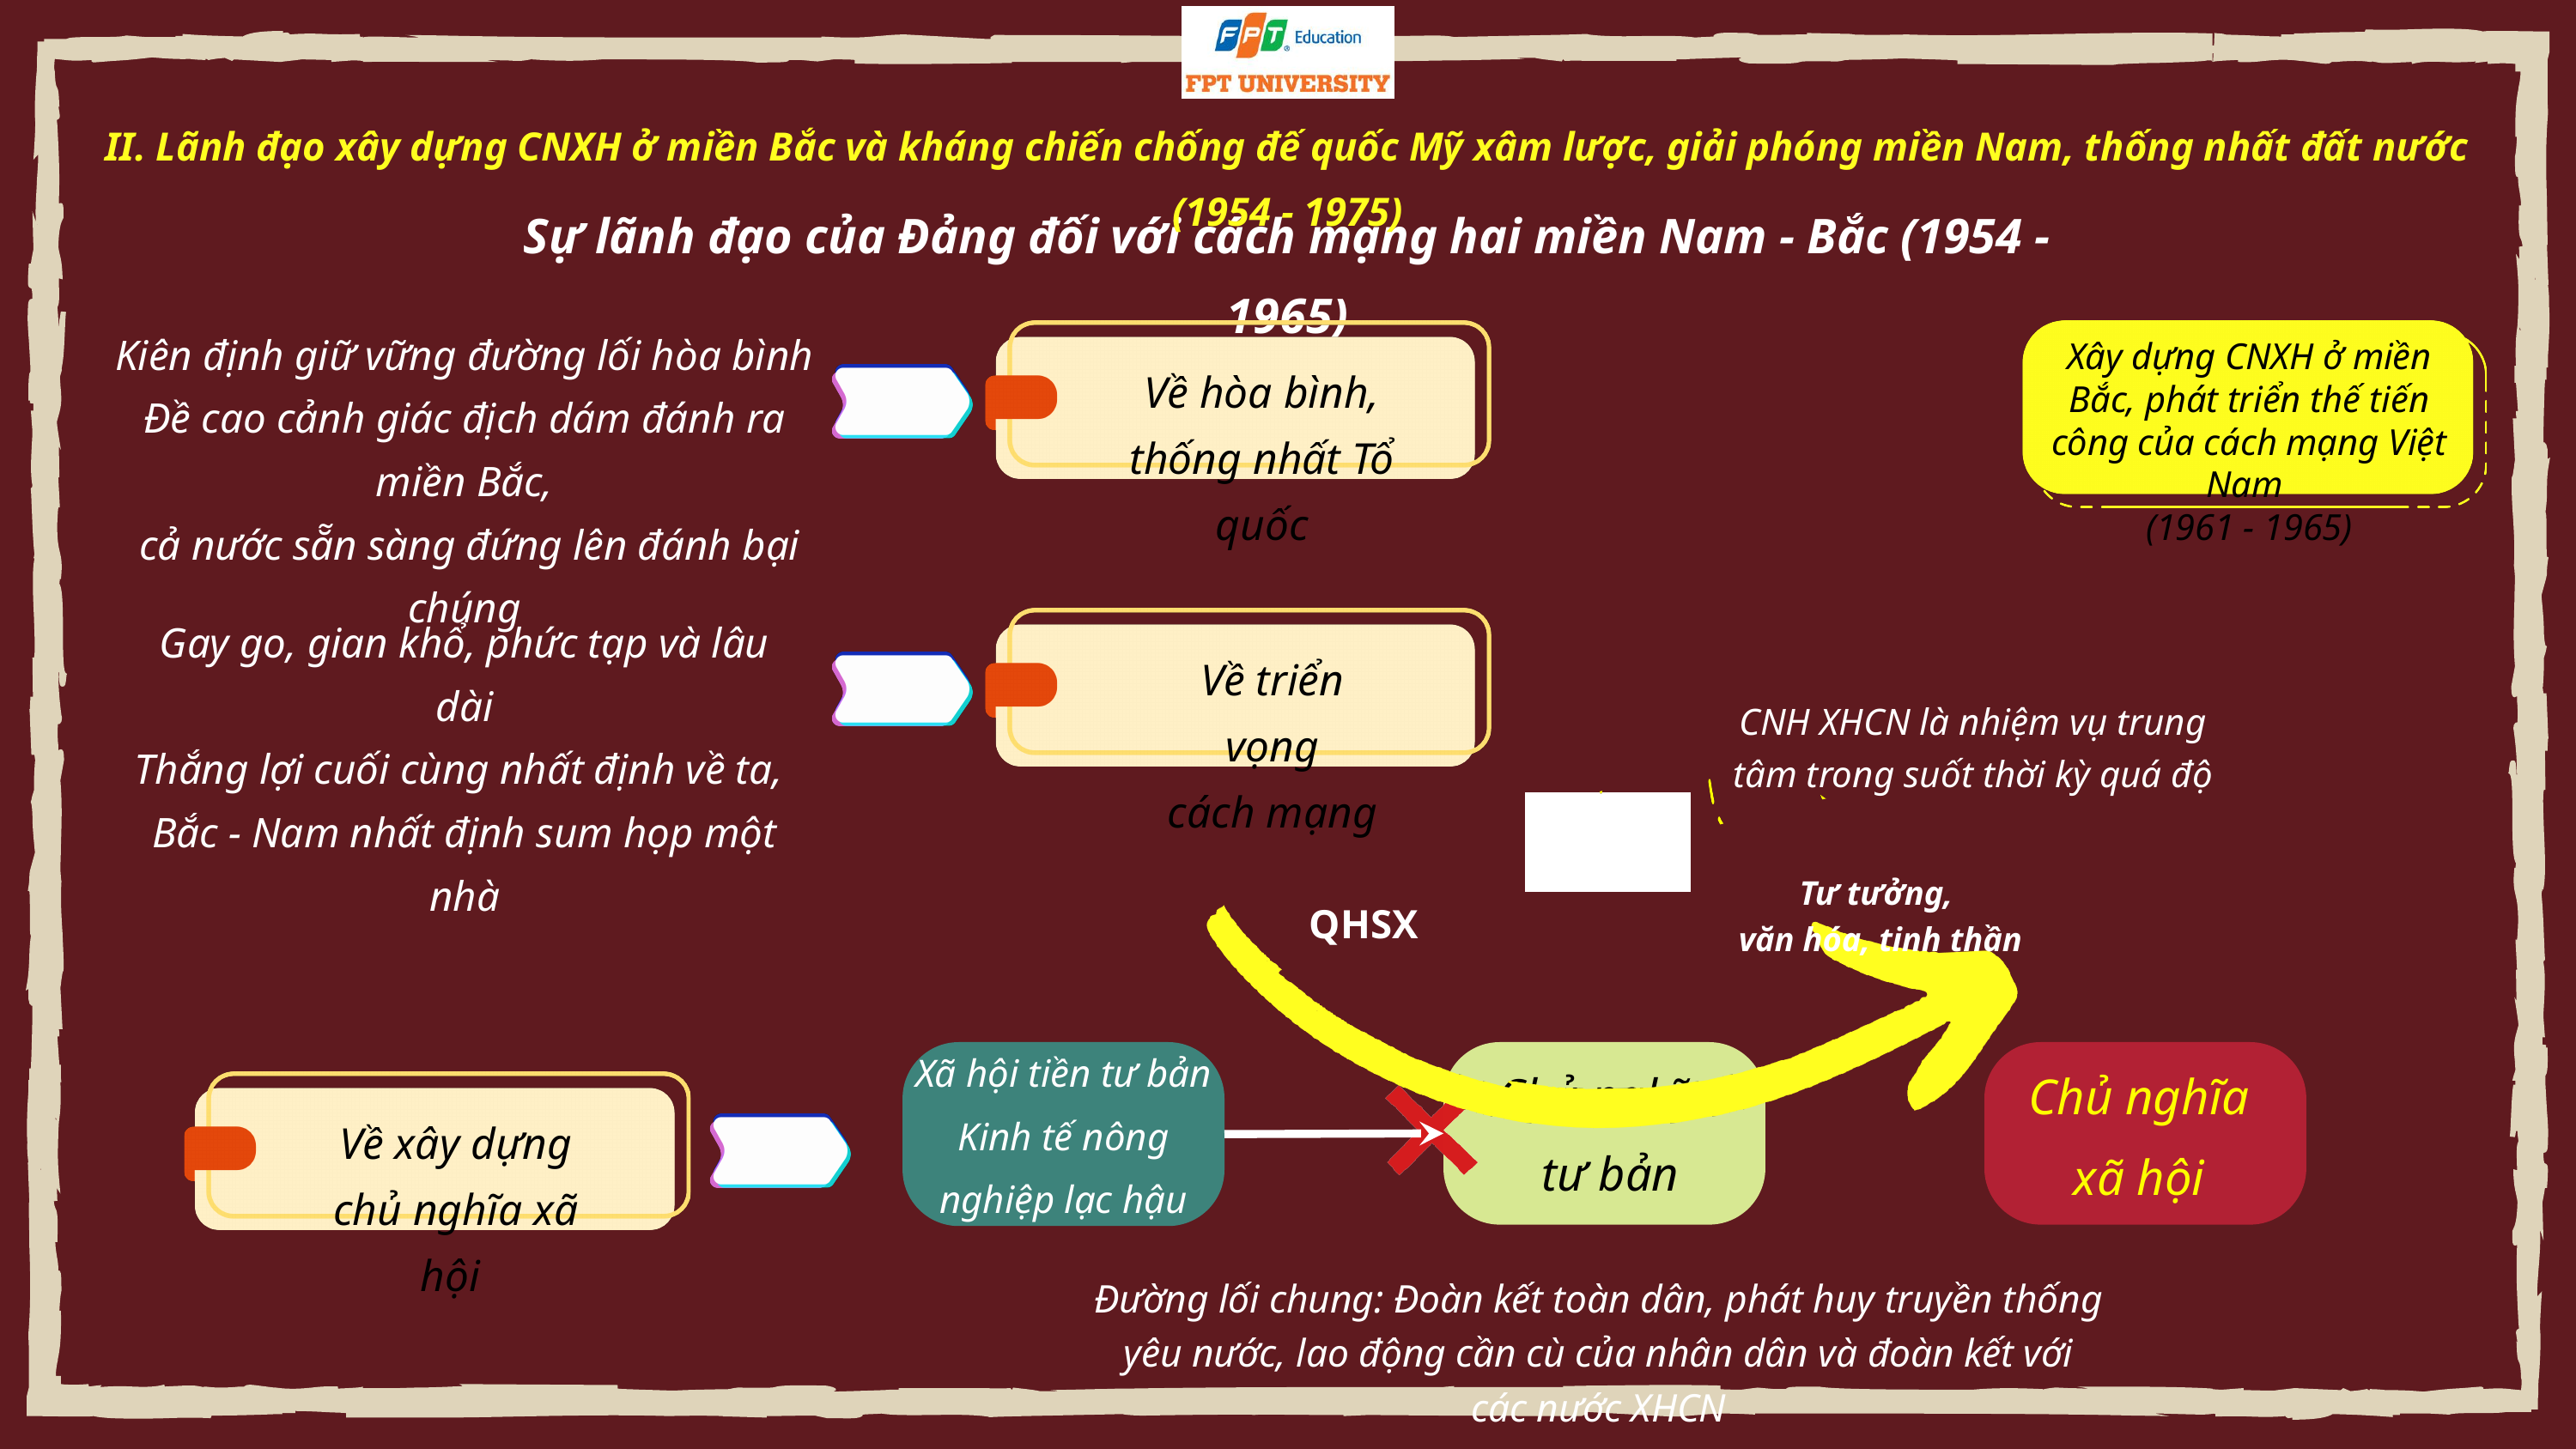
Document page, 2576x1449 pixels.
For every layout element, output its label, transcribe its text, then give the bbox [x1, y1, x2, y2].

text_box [902, 1026, 1225, 1227]
text_box QHSX [1297, 890, 1431, 947]
text_box Tư tưởng, văn hóa, tinh thần [1722, 864, 2038, 959]
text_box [985, 608, 1492, 767]
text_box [985, 320, 1492, 537]
text_box II. Lãnh đạo xây dựng CNXH ở miền Bắc và kháng chiến chống đế quốc Mỹ xâm lược, giải phóng miền Nam, thống nhất đất nước (1954 - 1975) [88, 103, 2487, 234]
text_box Sự lãnh đạo của Đảng đối với cách mạng hai miền Nam - Bắc (1954 - 1965) [518, 234, 2058, 344]
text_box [2021, 320, 2488, 508]
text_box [1984, 1023, 2307, 1225]
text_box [184, 1071, 691, 1231]
text_box [1394, 28, 2550, 1420]
text_box [709, 1113, 852, 1188]
text_box [1182, 6, 1394, 99]
text_box [1203, 905, 2024, 1137]
text_box [831, 364, 974, 439]
text_box [1603, 761, 1842, 831]
picture [1525, 791, 1691, 893]
picture [1371, 1084, 1491, 1176]
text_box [1443, 1020, 1766, 1225]
text_box CNH XHCN là nhiệm vụ trung tâm trong suốt thời kỳ quá độ [1722, 691, 2224, 795]
text_box Kiên định giữ vững đường lối hòa bình Đề cao cảnh giác địch dám đánh ra miền Bắc, cả nước sẵn sàng đứng lên đánh bại chúng [109, 315, 820, 632]
text_box [26, 31, 1182, 1419]
text_box Đường lối chung: Đoàn kết toàn dân, phát huy truyền thống yêu nước, lao động cần cù của nhân dân và đoàn kết với các nước XHCN [1092, 1266, 2105, 1429]
text_box [831, 652, 974, 726]
text_box Gay go, gian khổ, phức tạp và lâu dài Thắng lợi cuối cùng nhất định về ta, Bắc - Nam nhất định sum họp một nhà [133, 603, 796, 919]
